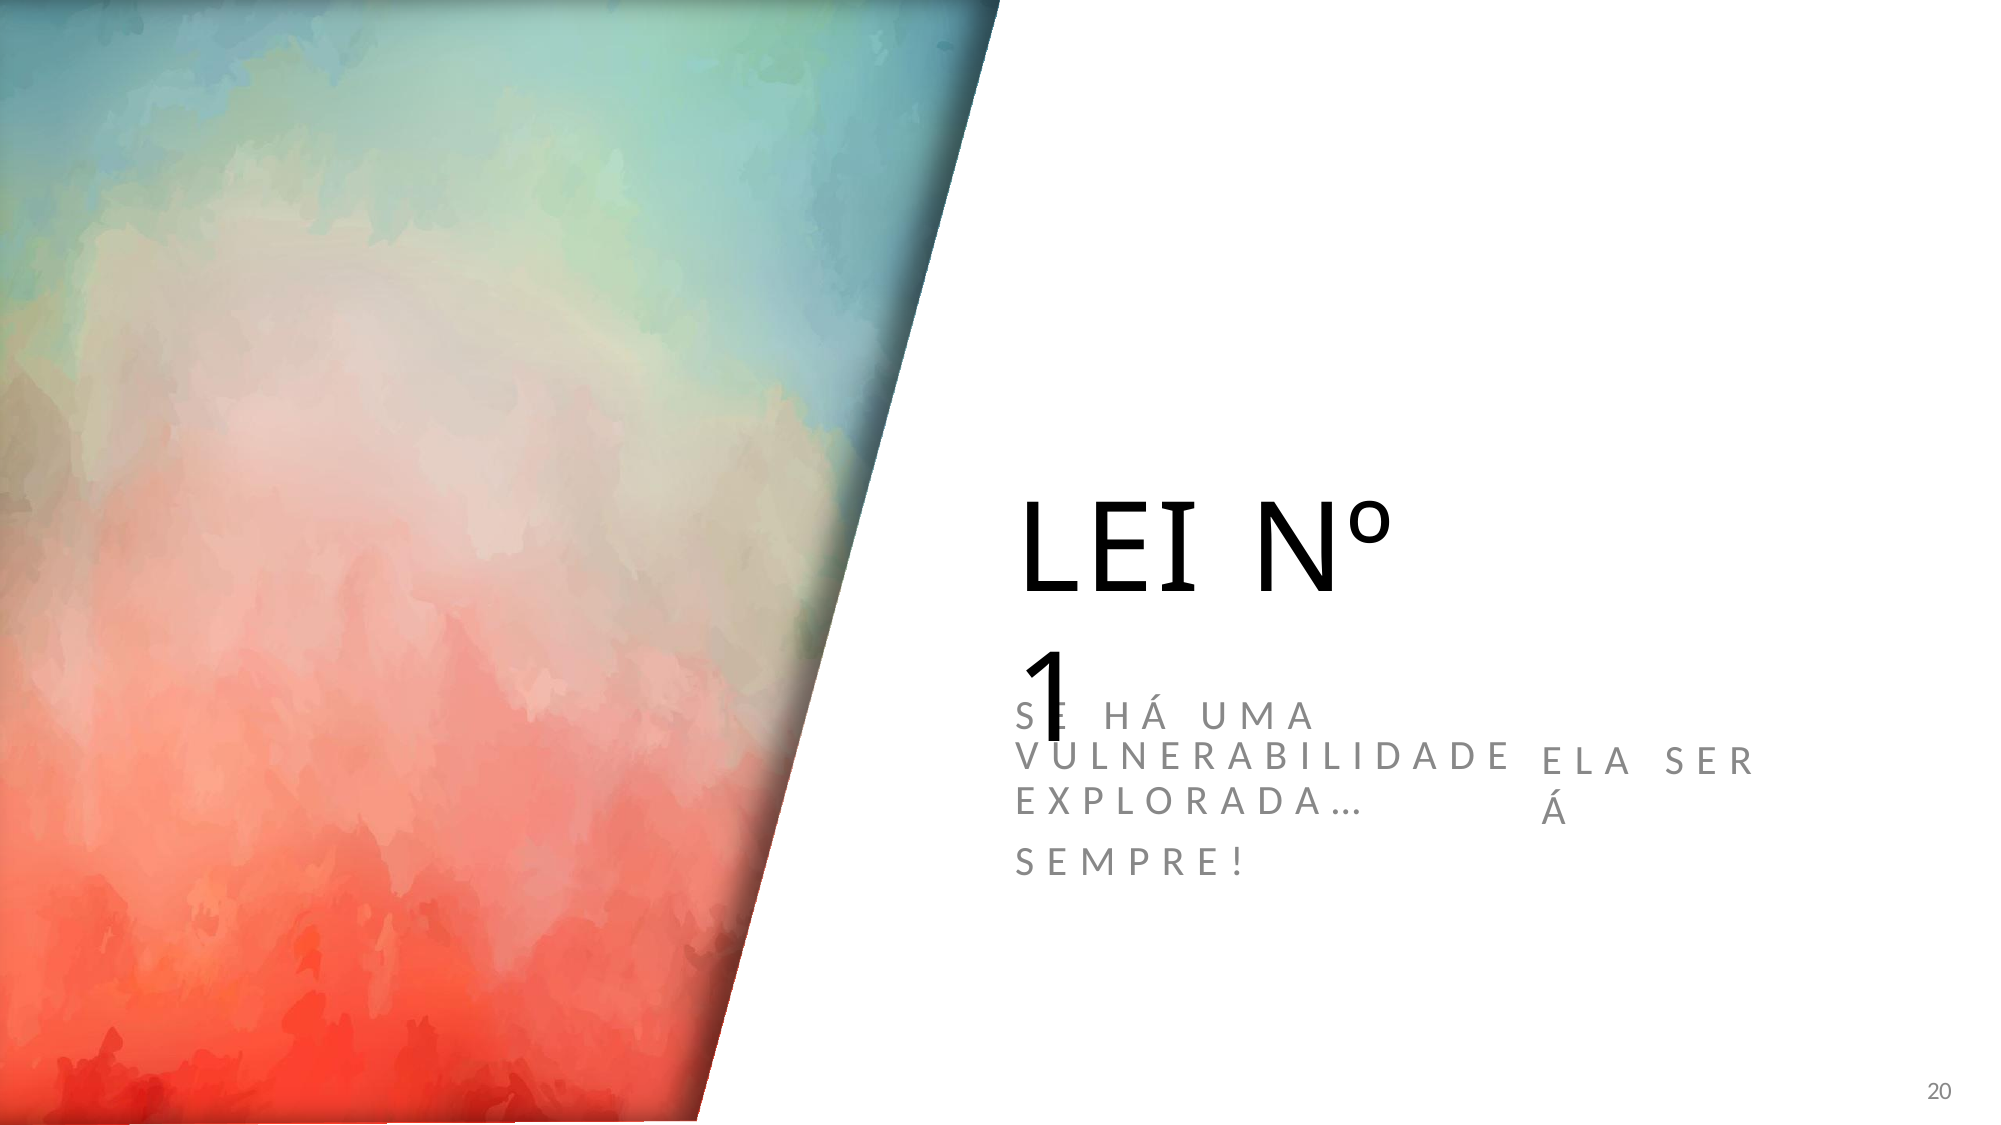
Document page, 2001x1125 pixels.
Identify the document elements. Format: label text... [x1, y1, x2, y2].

text_box E L A S E R Á [1539, 730, 1789, 833]
slide_number 20 [1920, 1078, 1961, 1125]
title LEI Nº 1 [1013, 464, 1456, 767]
text_box S E H Á U M A V U L N E R A B I L I D A D E E X P L O R A D A … S E M P R E ! [1013, 690, 1511, 884]
picture [0, 0, 1001, 1125]
